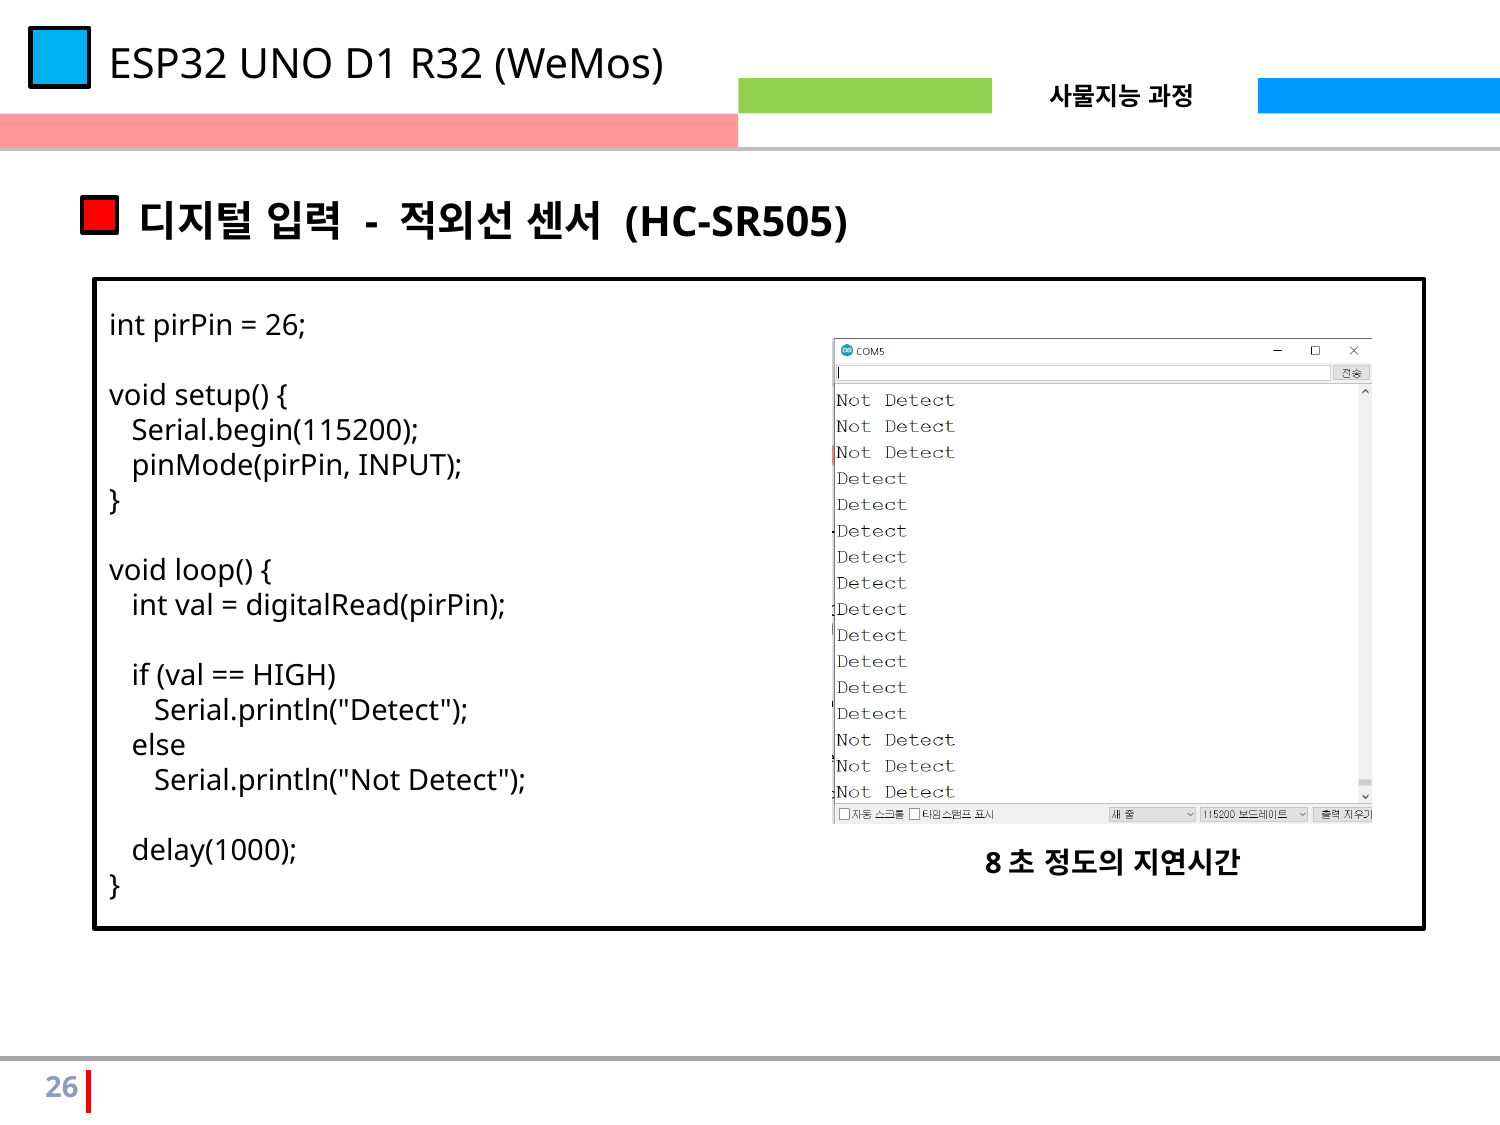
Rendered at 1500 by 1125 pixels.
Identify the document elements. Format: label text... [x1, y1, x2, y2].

text_box [80, 195, 119, 235]
text_box [28, 26, 91, 89]
picture [832, 337, 1372, 824]
text_box ESP32 UNO D1 R32 (WeMos) [93, 29, 1032, 95]
text_box 8초 정도의 지연시간 [970, 837, 1257, 888]
slide_number 26 [3, 1057, 94, 1118]
text_box 디지털 입력 - 적외선 센서 (HC-SR505) [124, 187, 1442, 253]
text_box int pirPin = 26; void setup() { Serial.begin(115200); pinMode(pirPin, INPUT); } void loop() { int val = digitalRead(pirPin); if (val == HIGH) Serial.println("Detect"); else Serial.println("Not Detect"); delay(1000); } [94, 278, 1425, 929]
